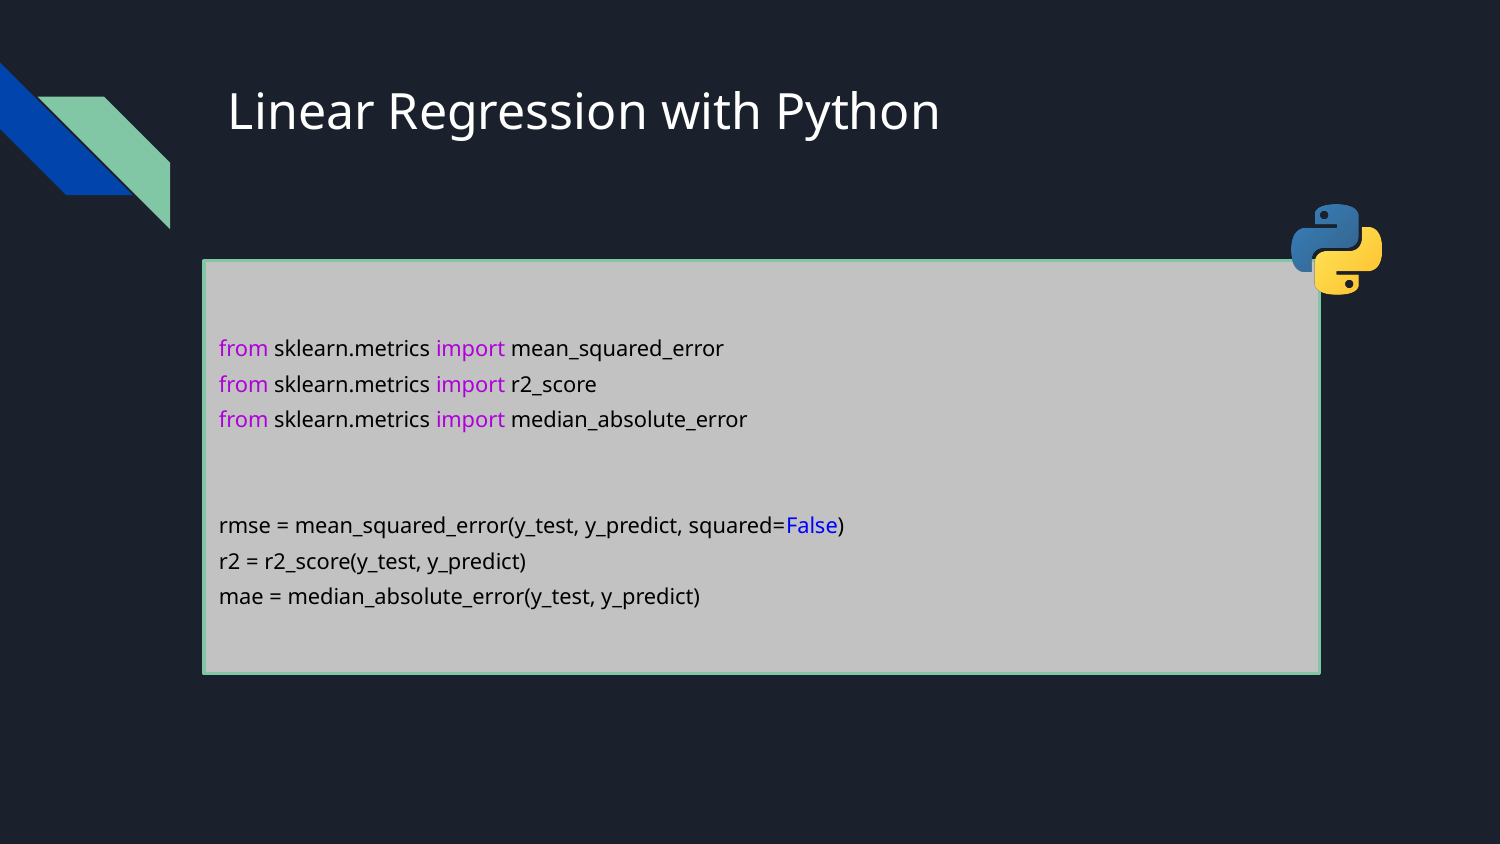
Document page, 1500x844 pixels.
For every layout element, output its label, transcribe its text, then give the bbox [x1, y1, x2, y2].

picture [1290, 204, 1382, 295]
title Linear Regression with Python [212, 64, 1368, 215]
text_box from sklearn.metrics import mean_squared_error from sklearn.metrics import r2_score from sklearn.metrics import median_absolute_error rmse = mean_squared_error(y_test, y_predict, squared=False) r2 = r2_score(y_test, y_predict) mae = median_absolute_error(y_test, y_predict) [203, 260, 1320, 674]
